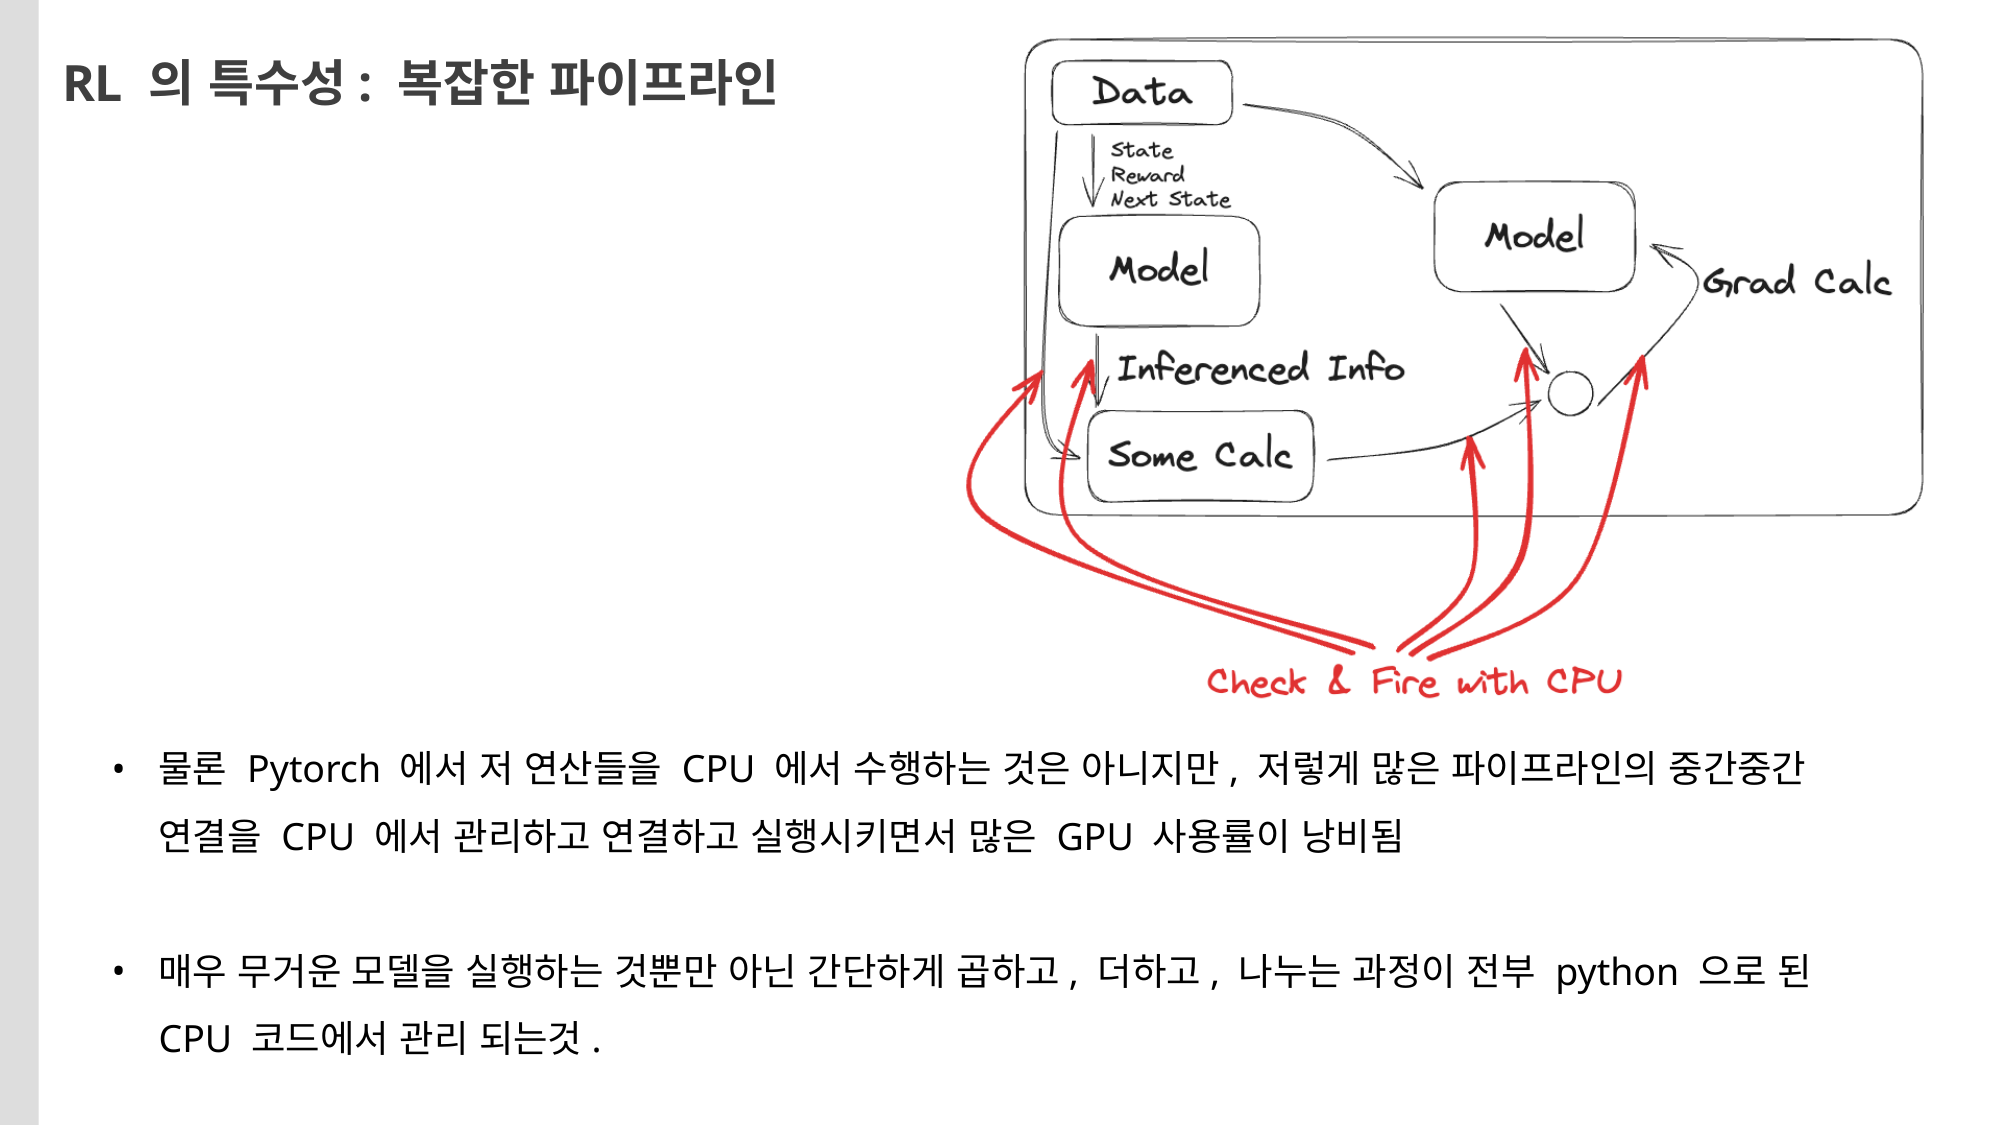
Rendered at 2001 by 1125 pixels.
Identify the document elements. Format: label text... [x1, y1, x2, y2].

title RL 의 특수성: 복잡한 파이프라인 [47, 46, 953, 125]
text_box 물론 Pytorch 에서 저 연산들을 CPU 에서 수행하는 것은 아니지만, 저렇게 많은 파이프라인의 중간중간 연결을 CPU 에서 관리하고 연결하고 실행시키면서 많은 GPU 사용률이 낭비됨 매우 무거운 모델을 실행하는 것뿐만 아닌 간단하게 곱하고, 더하고, 나누는 과정이 전부 python 으로 된 CPU 코드에서 관리 되는것. [96, 715, 1904, 1068]
picture [958, 29, 1933, 716]
